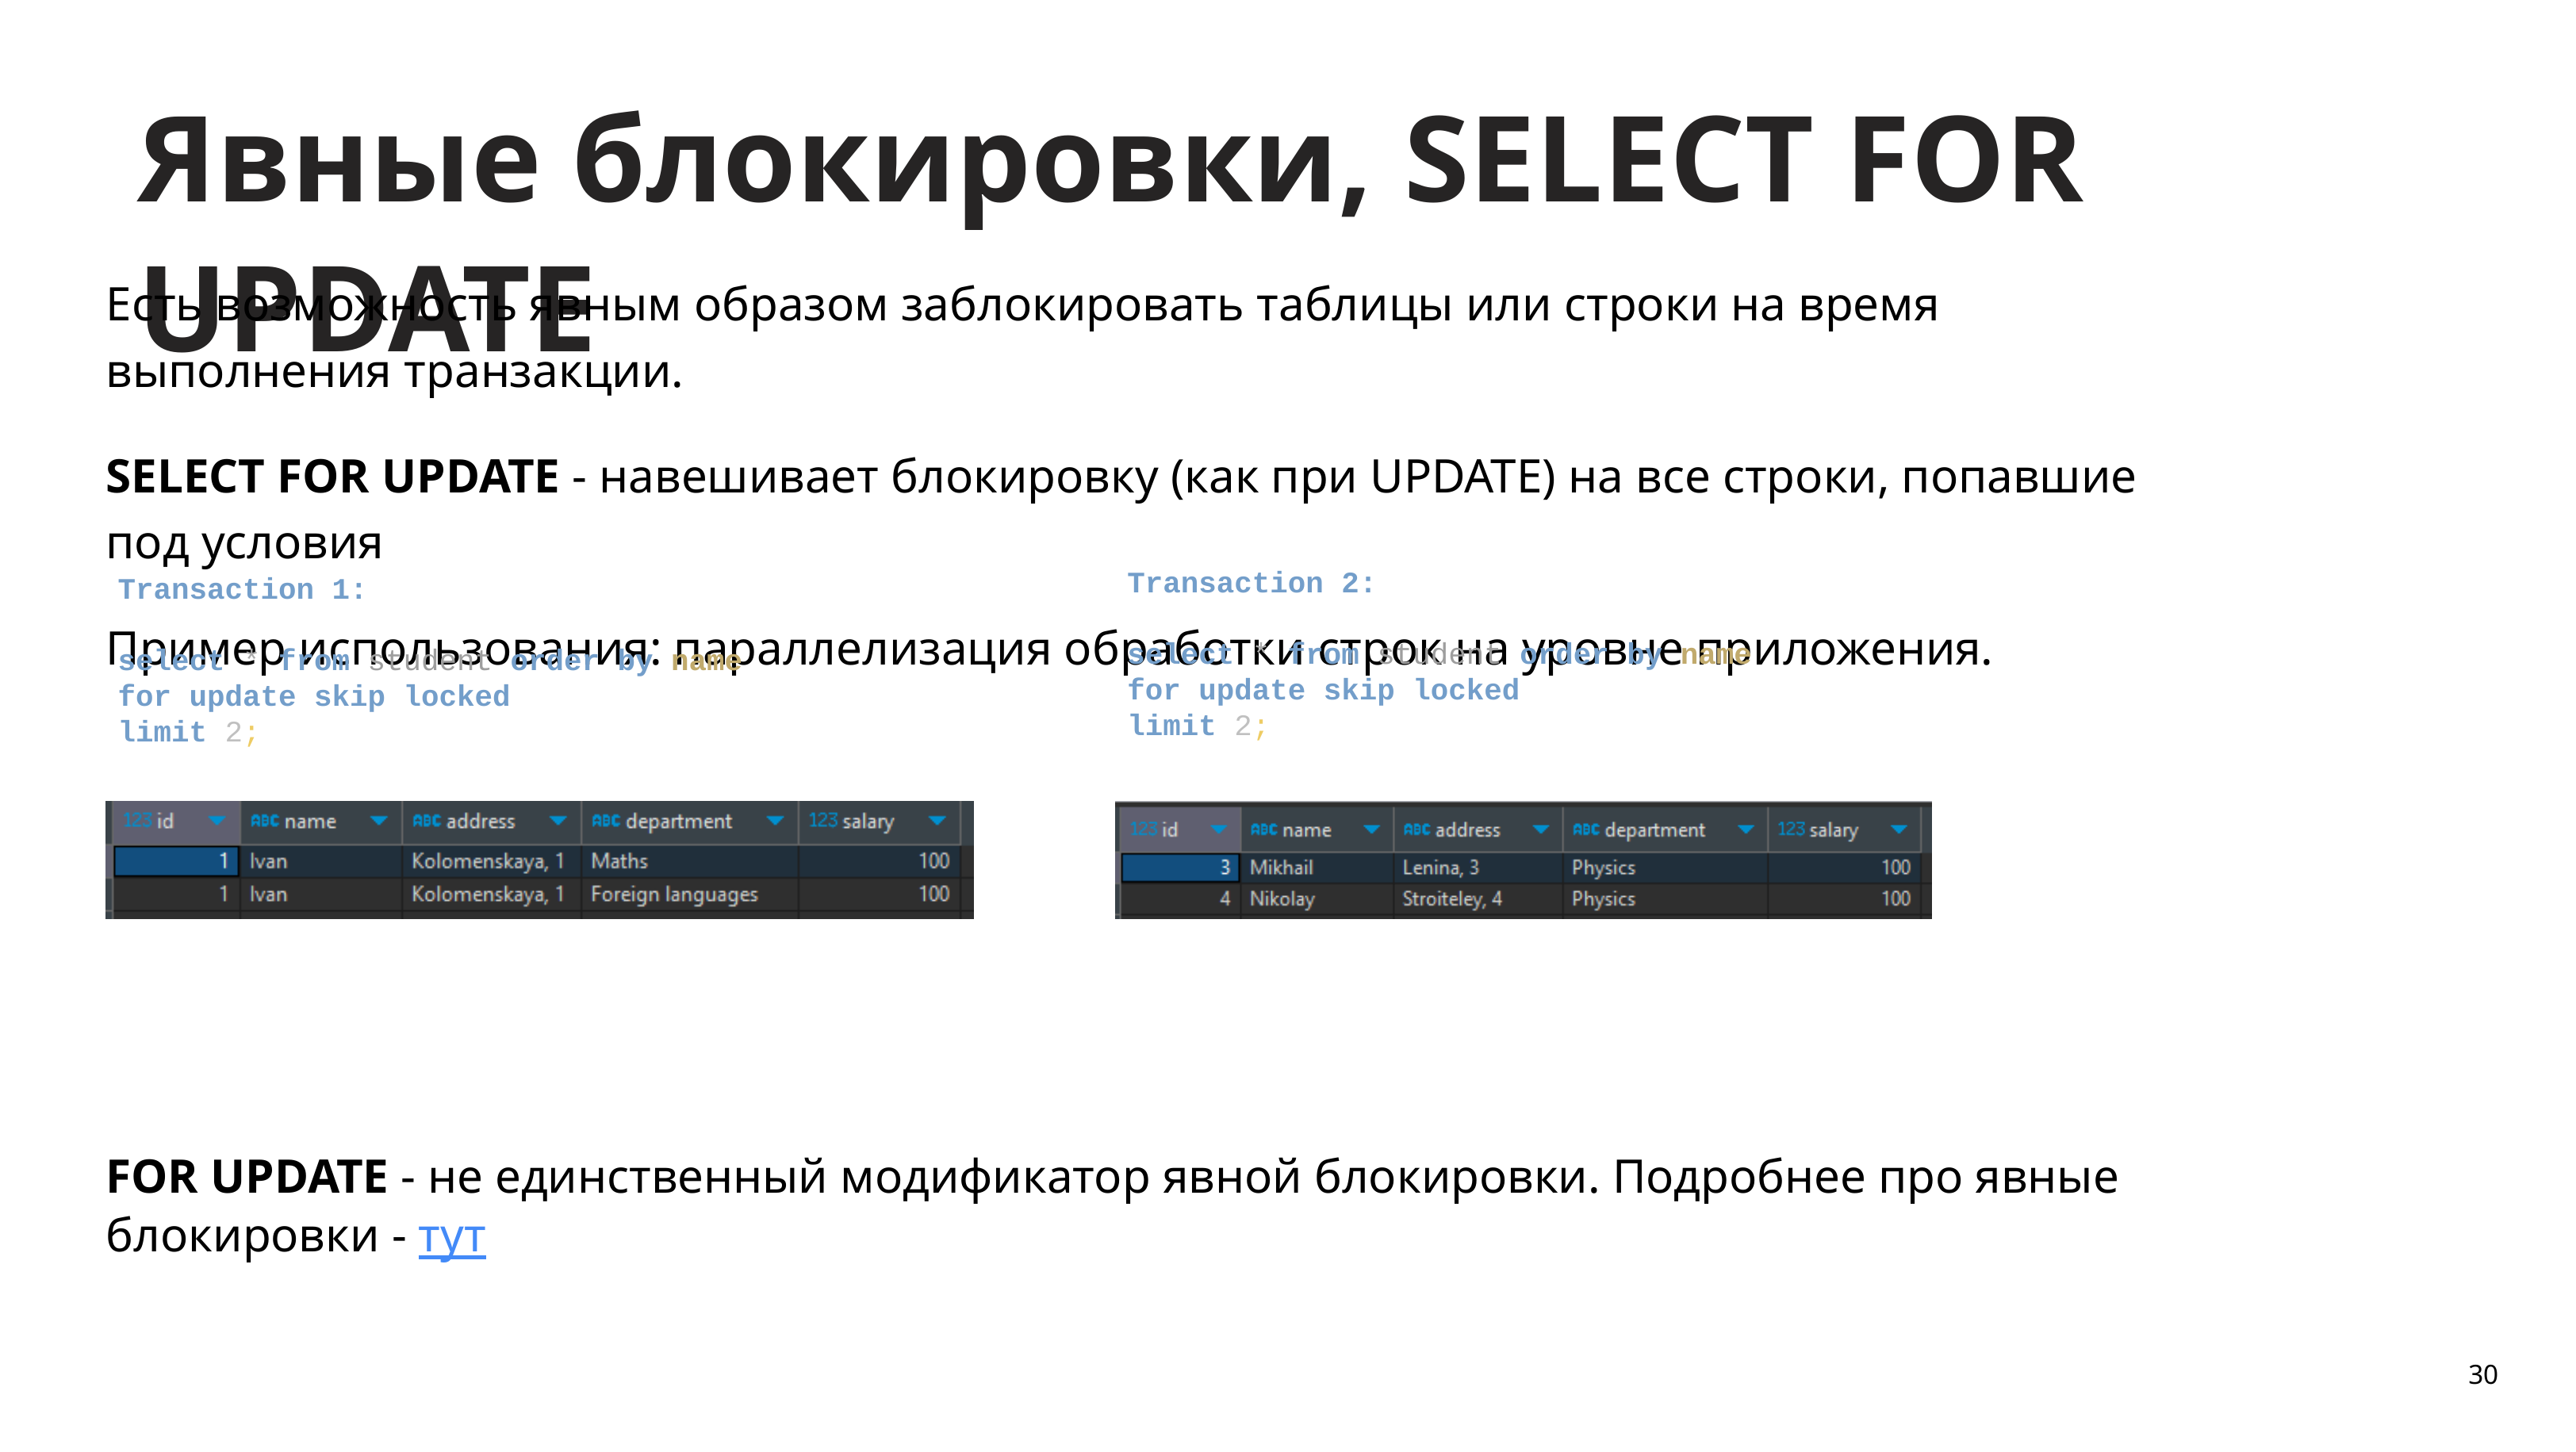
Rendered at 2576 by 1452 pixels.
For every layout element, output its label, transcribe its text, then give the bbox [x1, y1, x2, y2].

slide_number 30 [2409, 1348, 2510, 1404]
text_box [769, 217, 2434, 620]
text_box Transaction 1: select * from student order by name for update skip locked limit 2; [105, 563, 765, 753]
picture [105, 801, 975, 919]
text_box Transaction 2: select * from student order by name for update skip locked limit 2; [1115, 557, 1774, 748]
text_box Есть возможность явным образом заблокировать таблицы или строки на время выполнения транзакции. SELECT FOR UPDATE - навешивает блокировку (как при UPDATE) на все строки, попавшие под условия Пример использования: параллелизация обработки строк на уровне приложения. FOR UPDATE - не единственный модификатор явной блокировки. Подробнее про явные блокировки - тут [105, 264, 2178, 1331]
picture [1115, 801, 1933, 919]
text_box Явные блокировки, SELECT FOR UPDATE [125, 69, 2455, 381]
